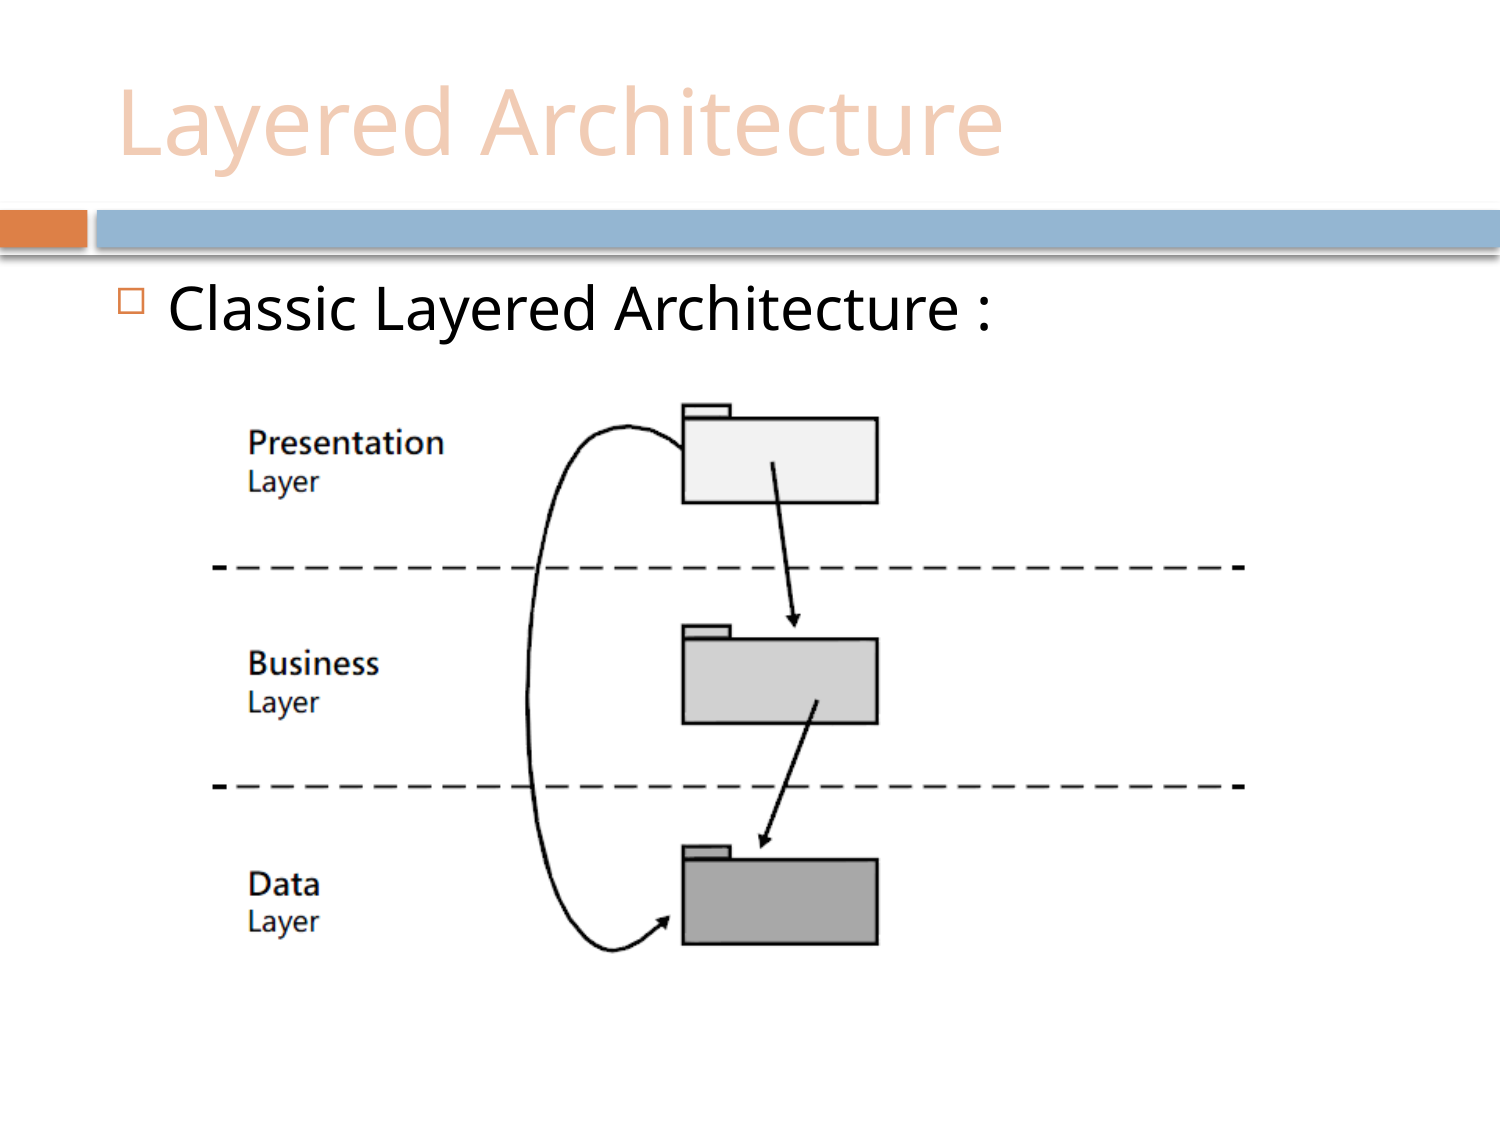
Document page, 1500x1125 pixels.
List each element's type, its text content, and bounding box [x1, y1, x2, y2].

title Layered Architecture [100, 37, 1438, 200]
list Classic Layered Architecture : [100, 262, 1438, 1000]
picture [180, 395, 1259, 972]
